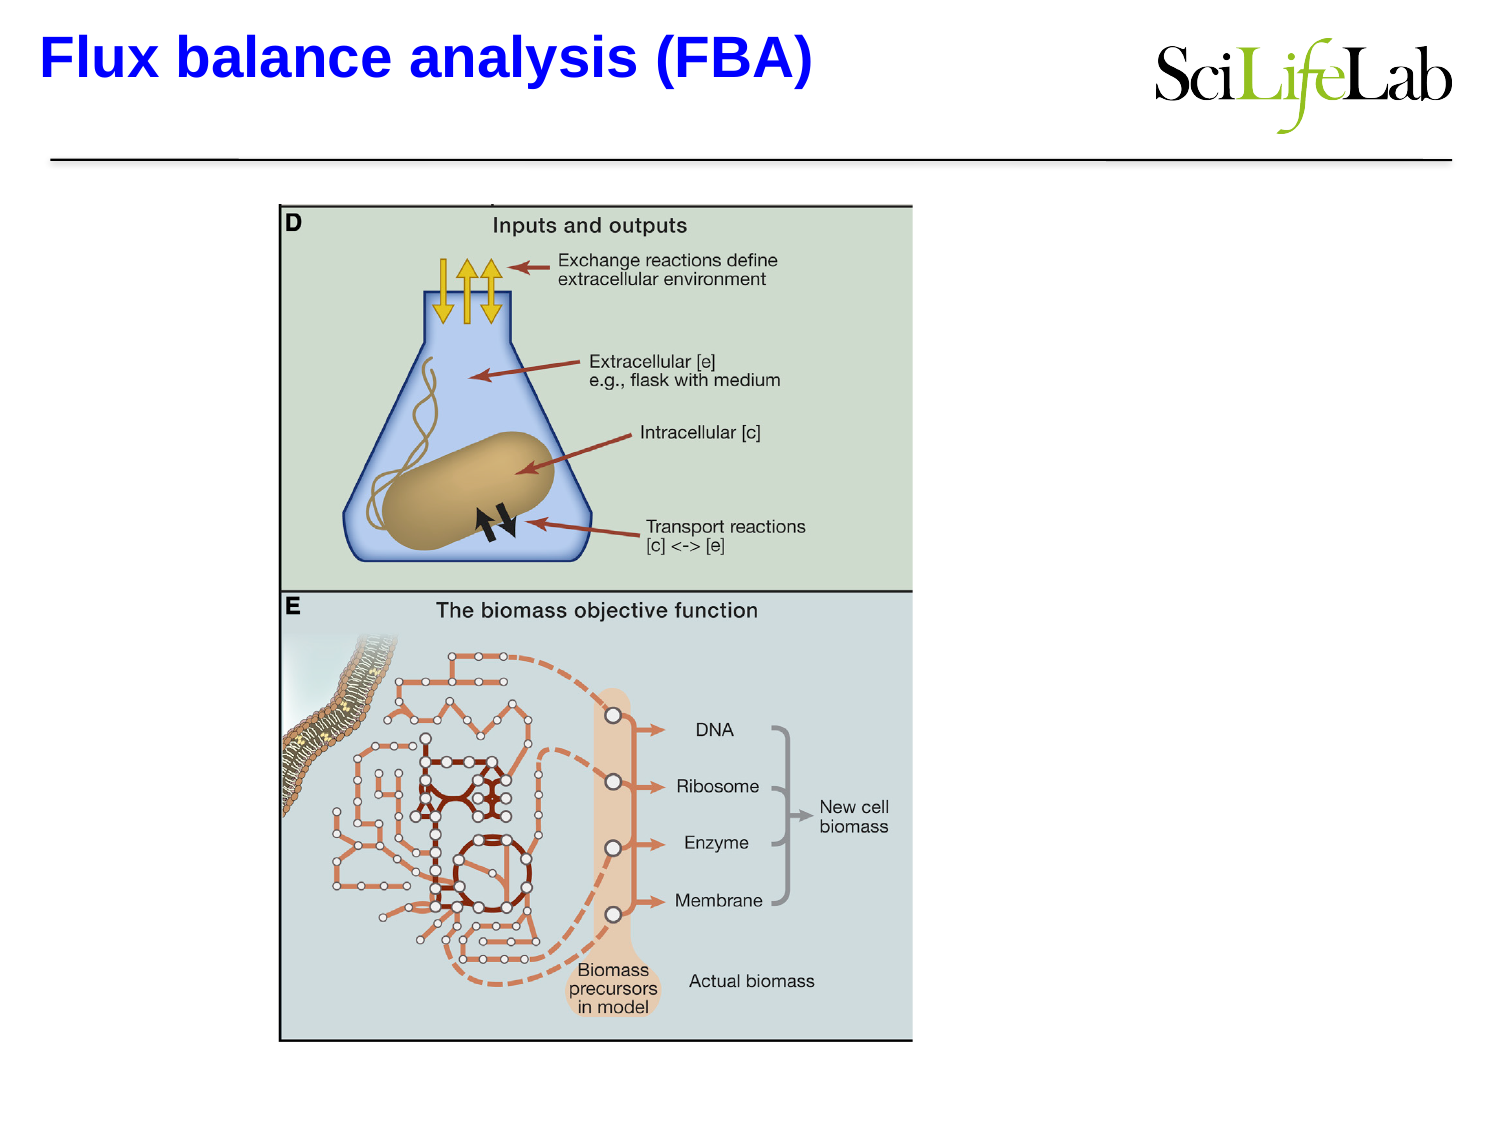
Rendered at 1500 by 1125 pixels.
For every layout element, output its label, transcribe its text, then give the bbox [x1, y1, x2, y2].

text_box Flux balance analysis (FBA) [25, 11, 1314, 145]
picture [1314, 38, 1452, 134]
picture [277, 204, 913, 1042]
